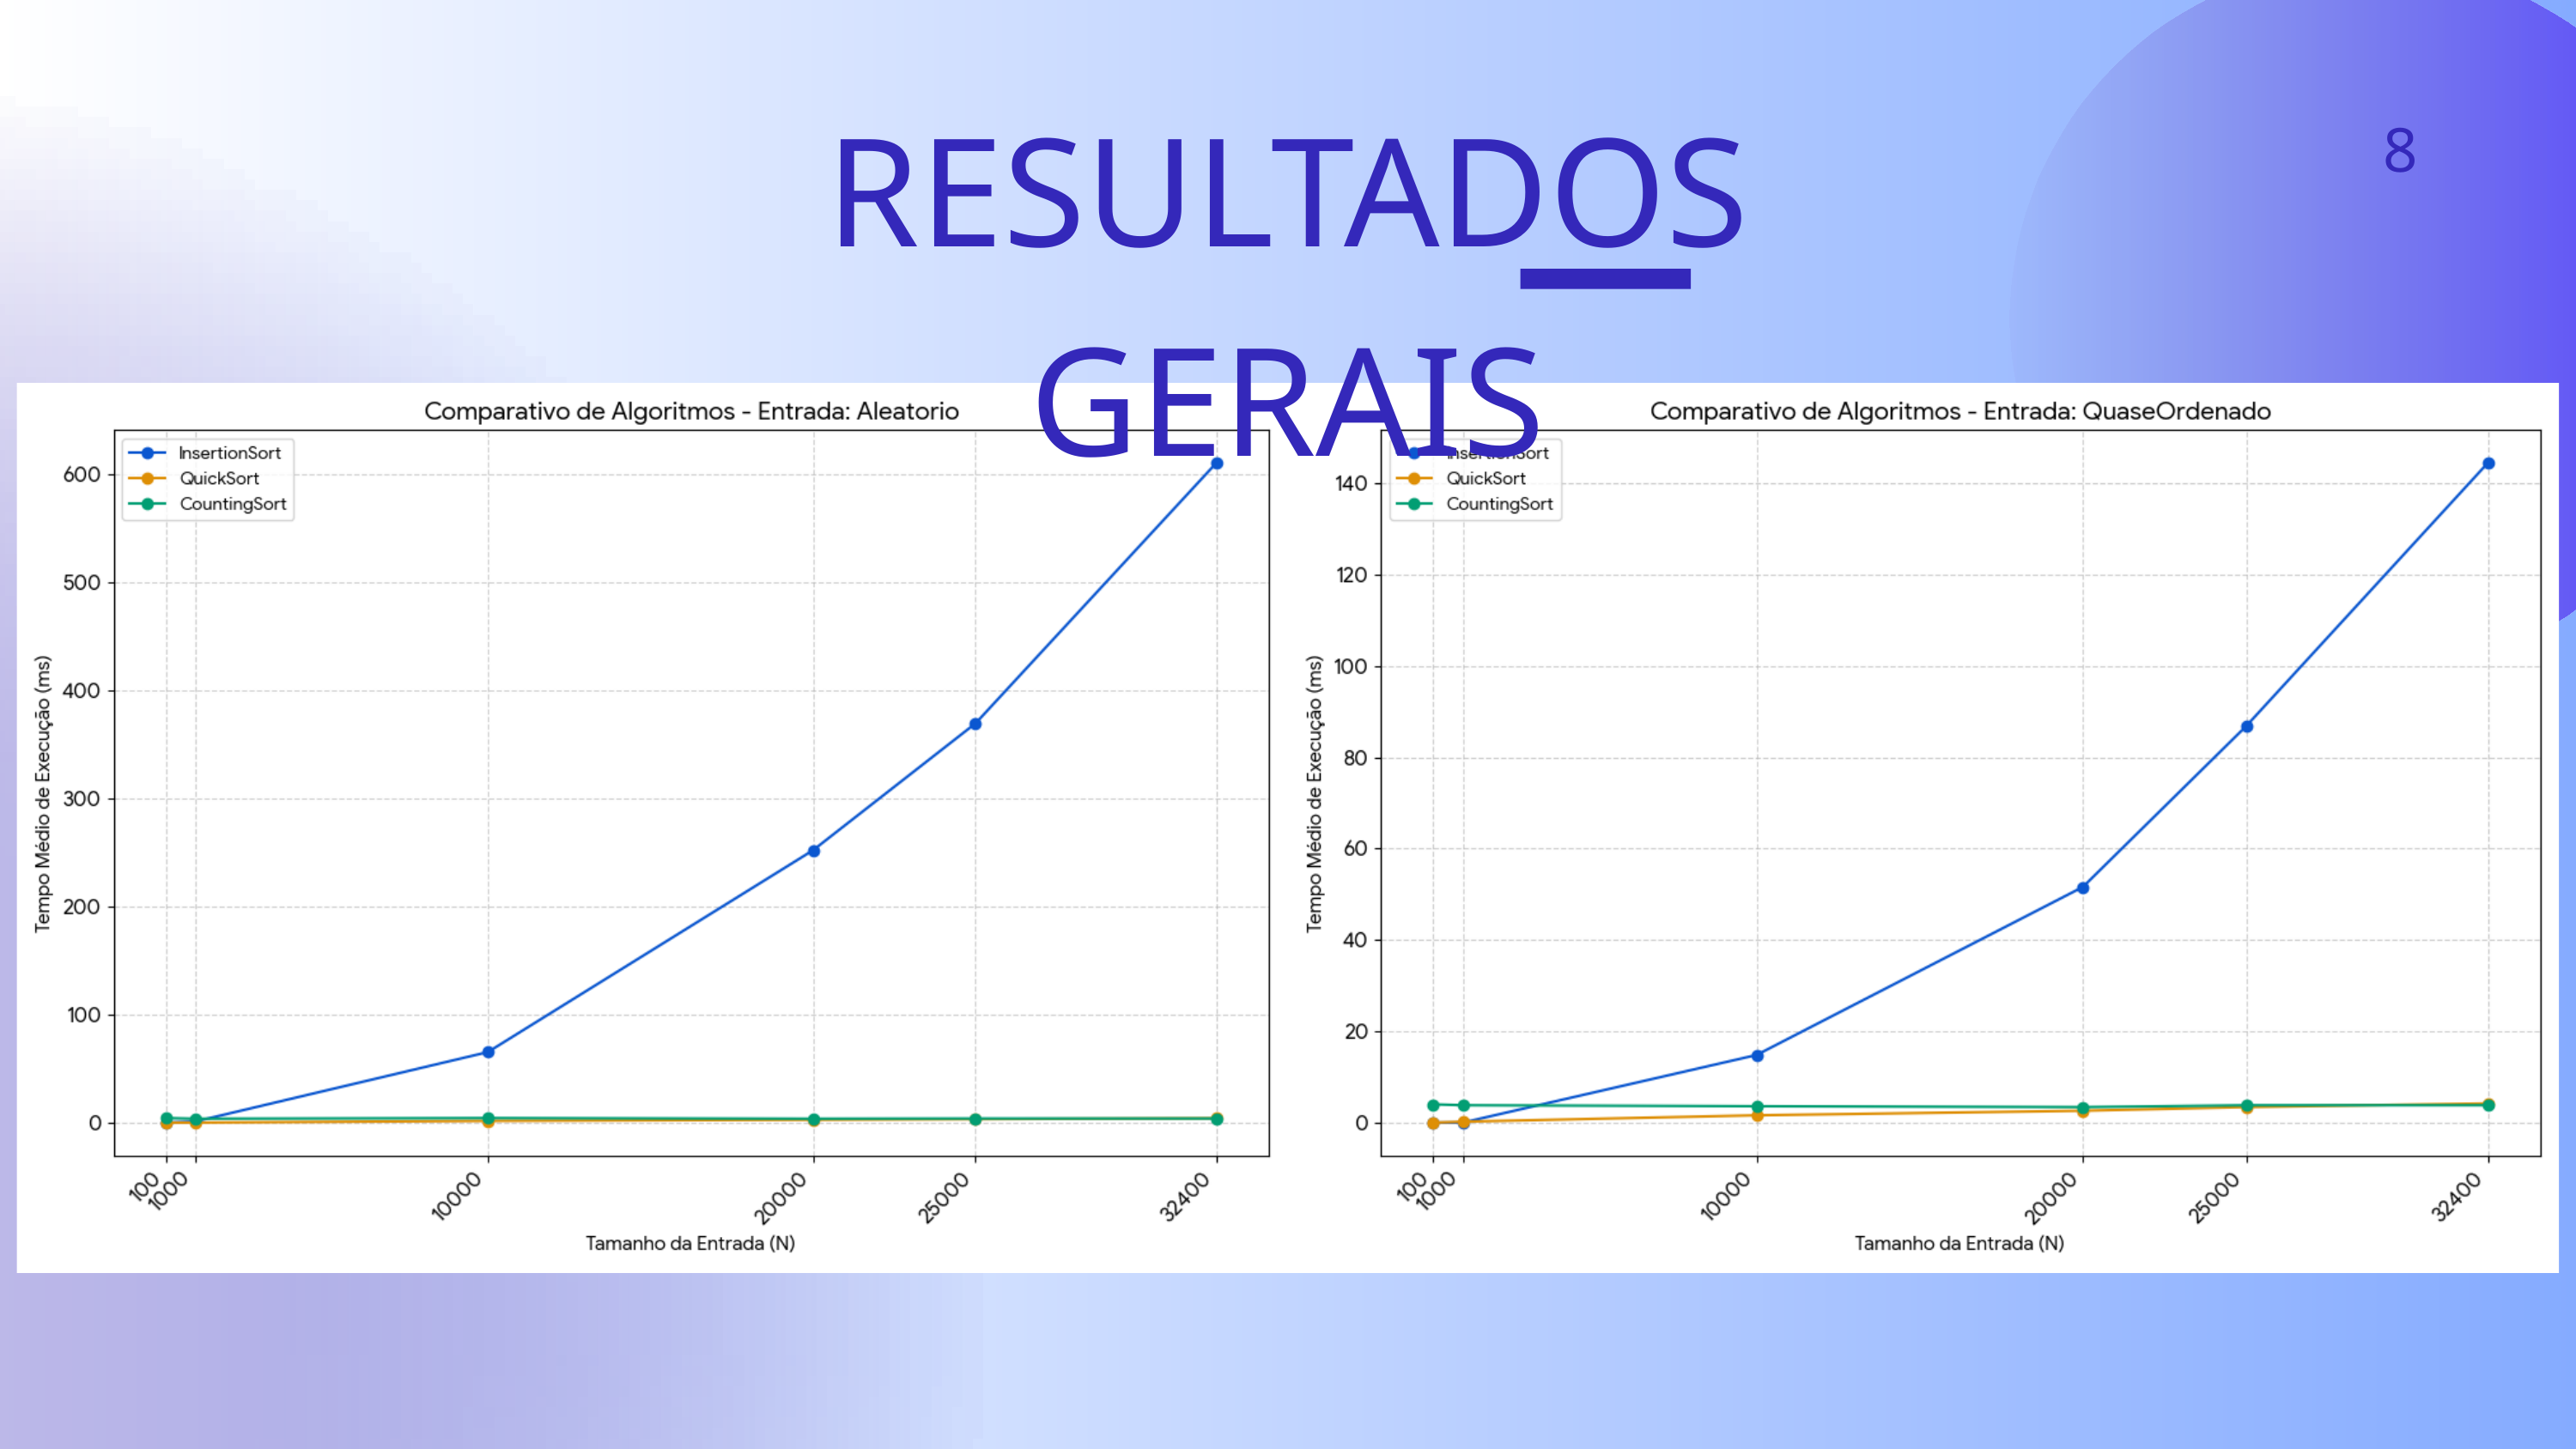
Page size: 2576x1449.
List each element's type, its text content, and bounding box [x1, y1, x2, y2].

text_box [0, 45, 1005, 1449]
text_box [2009, 0, 2576, 676]
text_box [1287, 383, 2560, 1273]
text_box [16, 383, 1287, 1273]
text_box RESULTADOS GERAIS [607, 66, 1969, 487]
